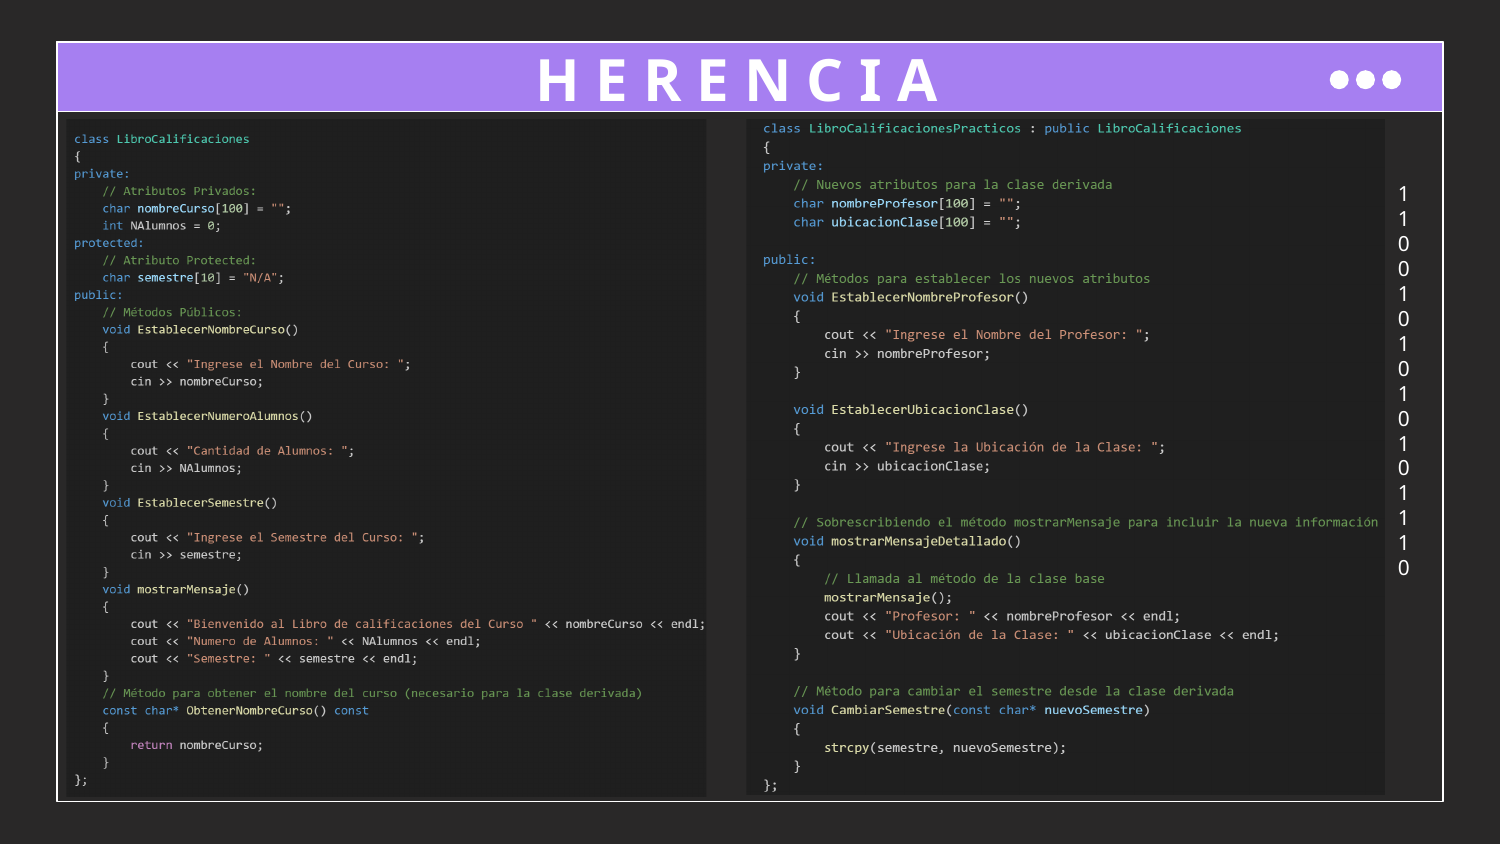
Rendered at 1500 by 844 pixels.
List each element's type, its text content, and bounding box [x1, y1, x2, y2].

title H E R E N C I A [104, 27, 1369, 122]
picture [65, 118, 707, 798]
picture [746, 118, 1386, 795]
